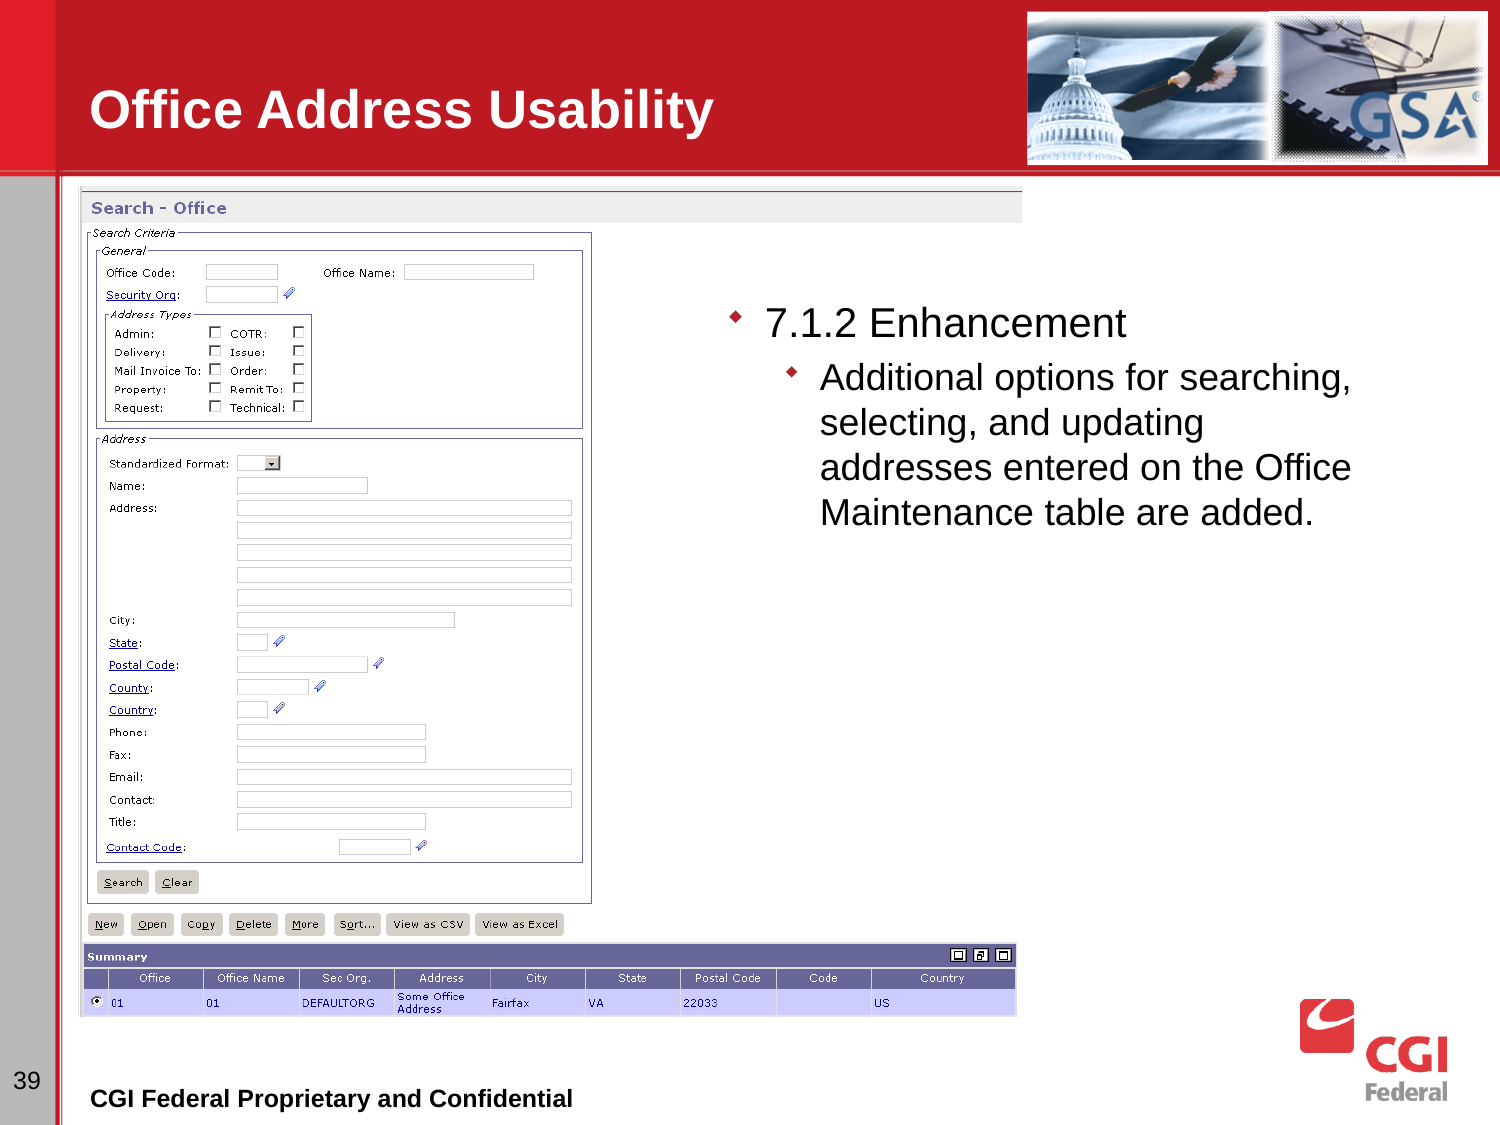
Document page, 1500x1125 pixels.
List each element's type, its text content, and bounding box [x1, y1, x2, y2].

slide_number 39 [0, 1024, 59, 1103]
title Office Address Usability [74, 54, 1286, 147]
picture [78, 186, 1023, 1017]
footer CGI Federal Proprietary and Confidential [74, 1074, 1226, 1125]
list 7.1.2 Enhancement Additional options for searching, selecting, and updating addresses entered on the Office Maintenance table are added. [1028, 288, 1377, 885]
picture [1300, 999, 1447, 1101]
picture [0, 0, 1500, 1125]
